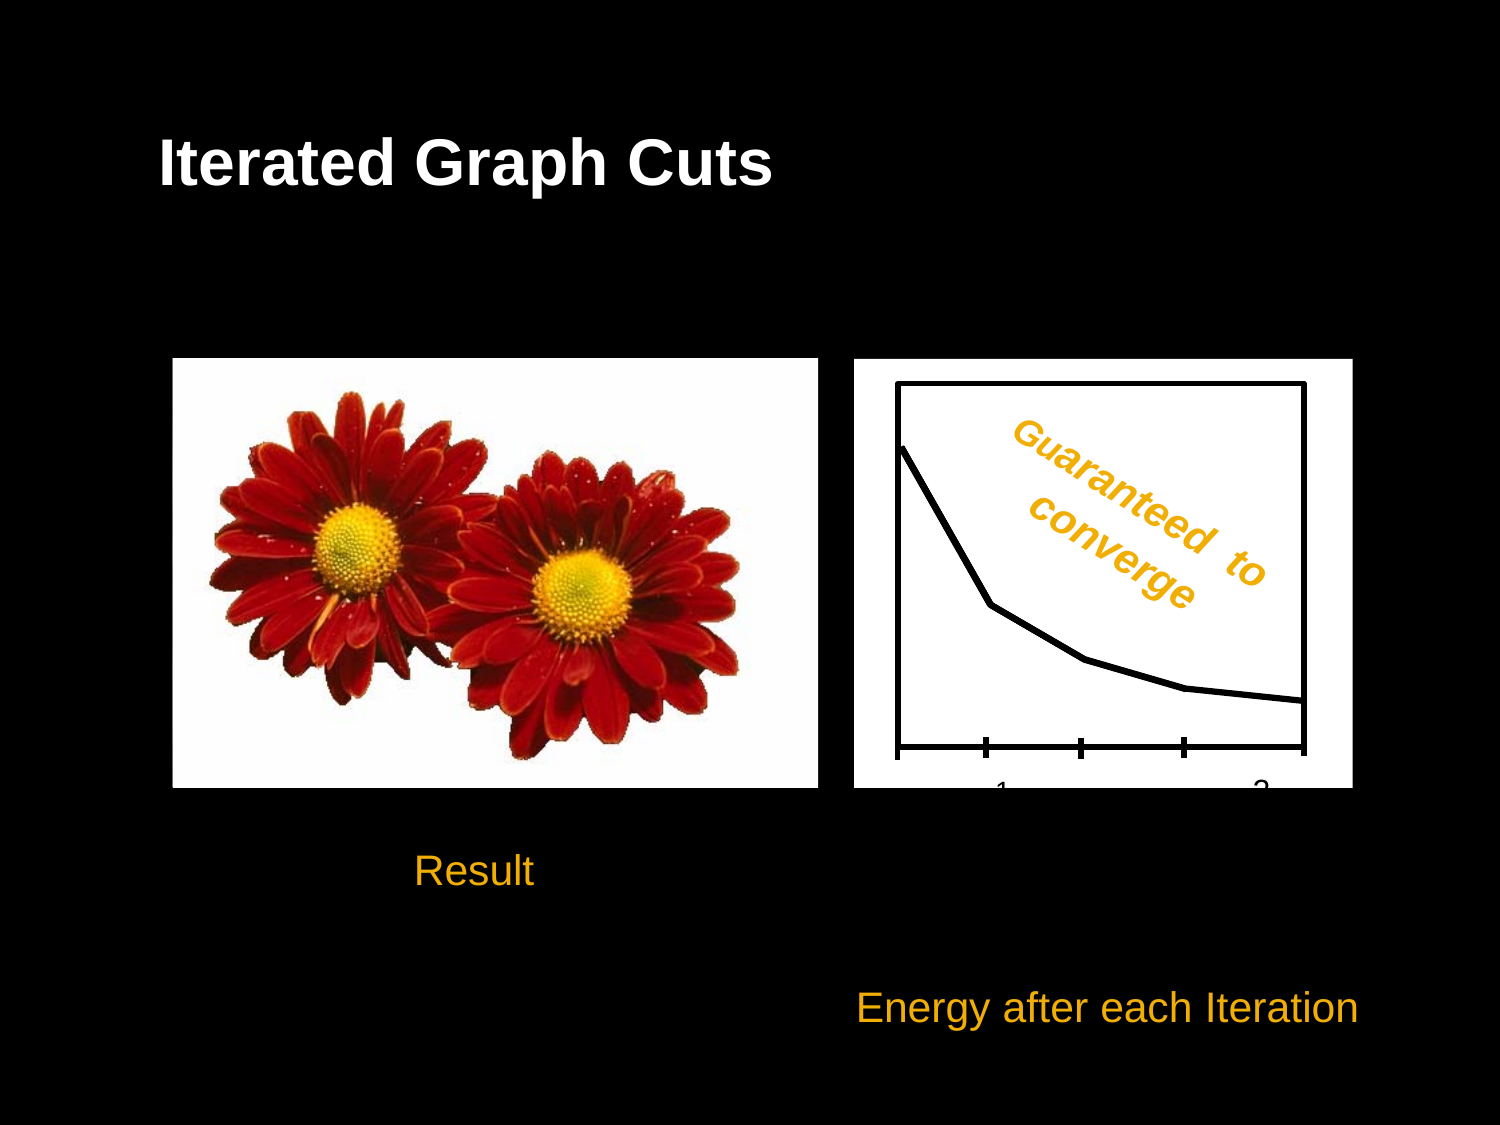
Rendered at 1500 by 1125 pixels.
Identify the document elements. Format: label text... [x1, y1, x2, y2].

text_box [172, 358, 816, 788]
text_box [854, 358, 1353, 752]
text_box converge [1021, 477, 1214, 624]
text_box Guaranteed to [1002, 405, 1288, 610]
text_box Result [411, 840, 537, 894]
text_box 1 2 3 4 Energy after each Iteration [853, 752, 1362, 1031]
text_box [900, 446, 1306, 702]
text_box [897, 383, 1304, 748]
title Iterated Graph Cuts [156, 117, 776, 308]
